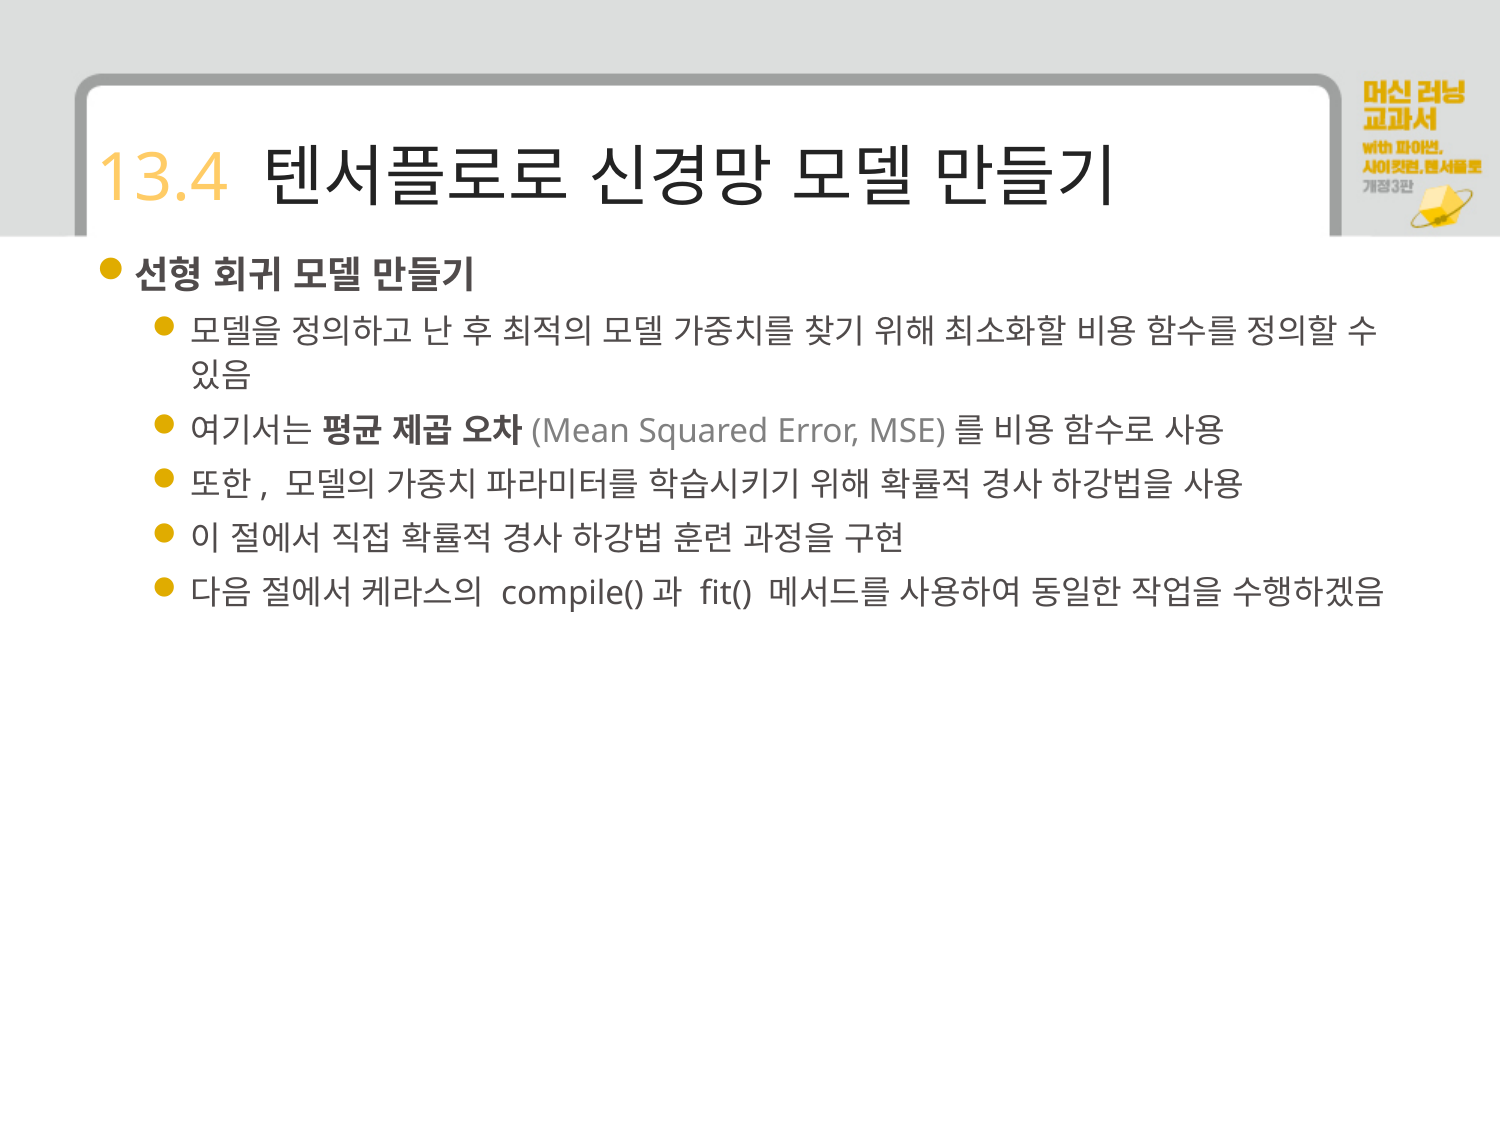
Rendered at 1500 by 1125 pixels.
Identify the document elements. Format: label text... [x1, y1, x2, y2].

picture [0, 0, 1500, 1125]
title 13.4 텐서플로로 신경망 모델 만들기 [81, 90, 1412, 222]
list 선형 회귀 모델 만들기 모델을 정의하고 난 후 최적의 모델 가중치를 찾기 위해 최소화할 비용 함수를 정의할 수 있음 여기서는 평균 제곱 오차(Mean Squared Error, MSE)를 비용 함수로 사용 또한, 모델의 가중치 파라미터를 학습시키기 위해 확률적 경사 하강법을 사용 이 절에서 직접 확률적 경사 하강법 훈련 과정을 구현 다음 절에서 케라스의 compile()과 fit() 메서드를 사용하여 동일한 작업을 수행하겠음 [81, 239, 1412, 1054]
